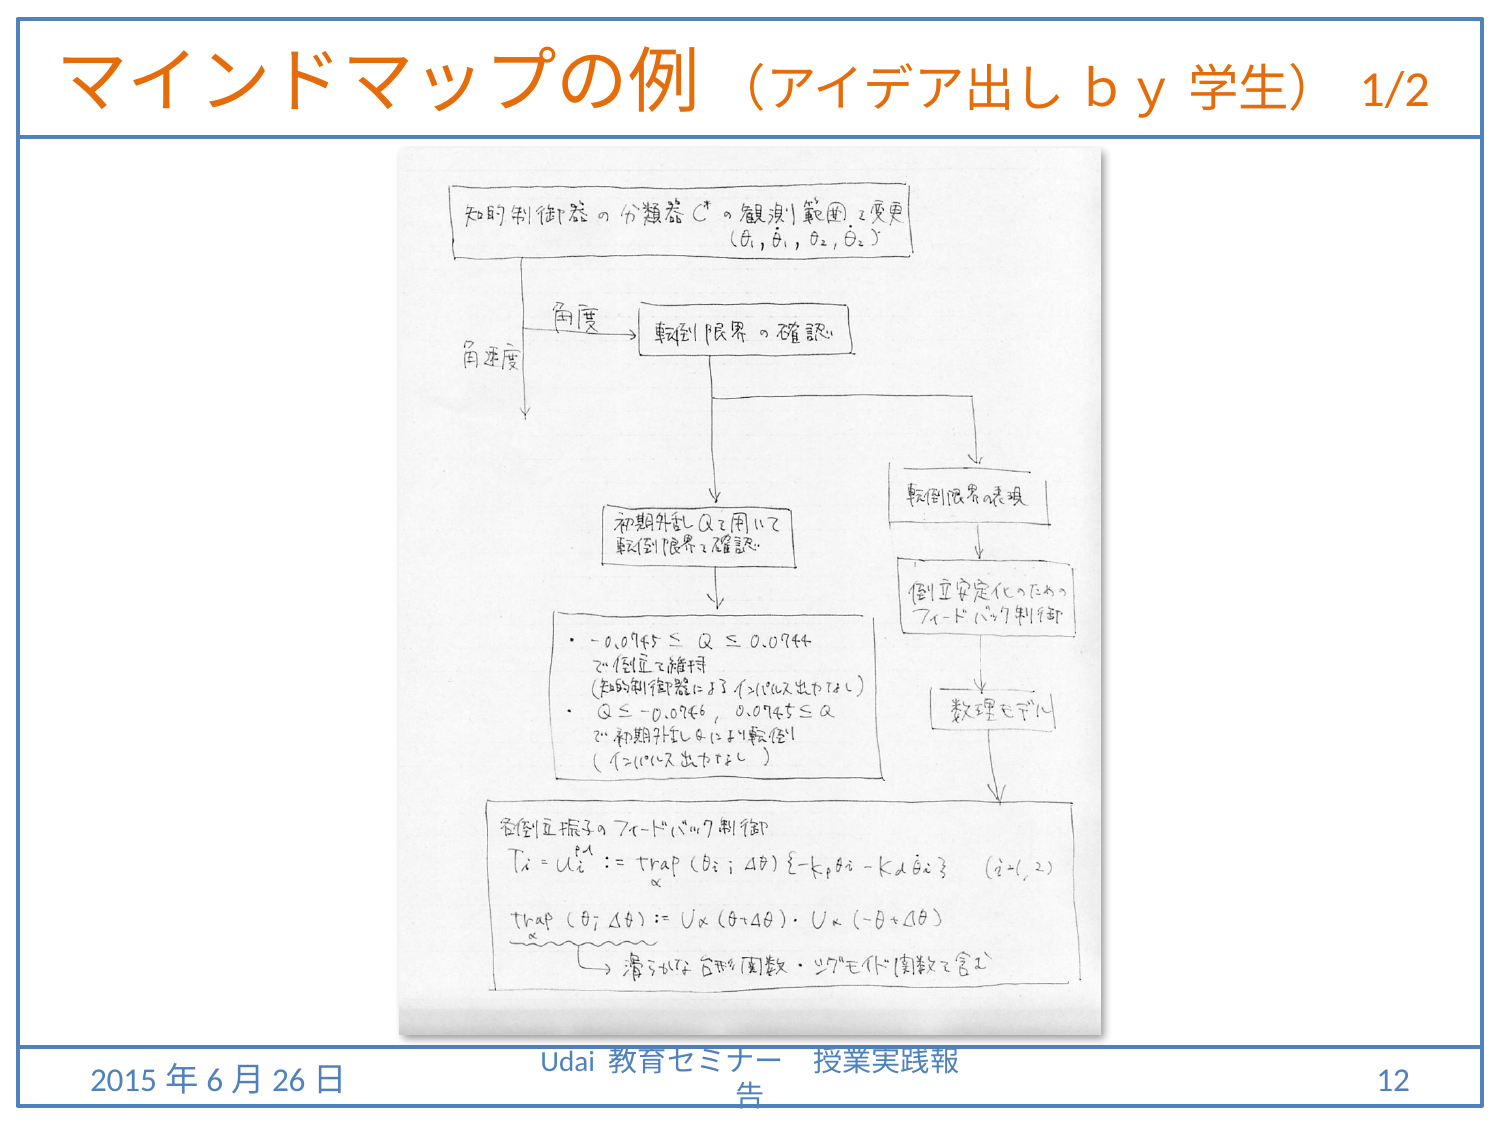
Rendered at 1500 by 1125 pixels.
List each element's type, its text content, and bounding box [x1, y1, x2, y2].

slide_number 12 [1074, 1049, 1425, 1106]
footer Udai 教育セミナー 授業実践報告 [512, 1049, 988, 1106]
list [399, 148, 1101, 1036]
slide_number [75, 1049, 425, 1106]
title マインドマップの例 （アイデア出し ｂｙ 学生） 1/2 [41, 25, 1459, 130]
